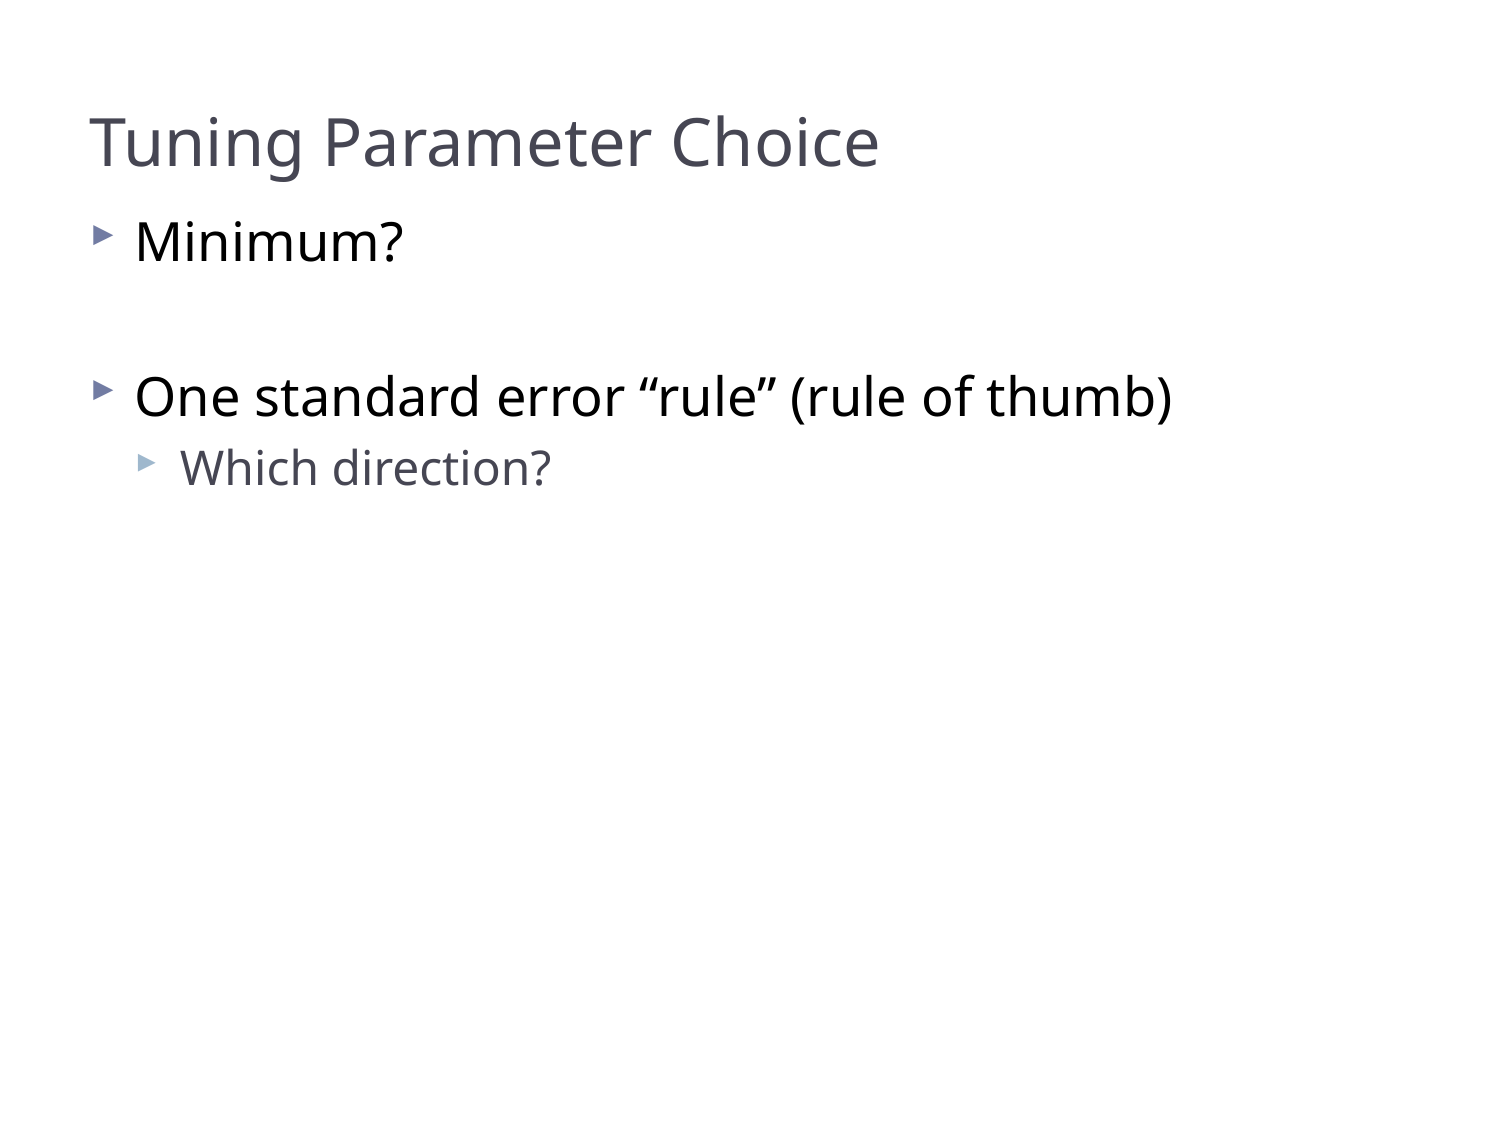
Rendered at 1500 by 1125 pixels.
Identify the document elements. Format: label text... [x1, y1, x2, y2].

list Minimum? One standard error “rule” (rule of thumb) Which direction? [75, 200, 1425, 1010]
title Tuning Parameter Choice [75, 24, 1425, 188]
